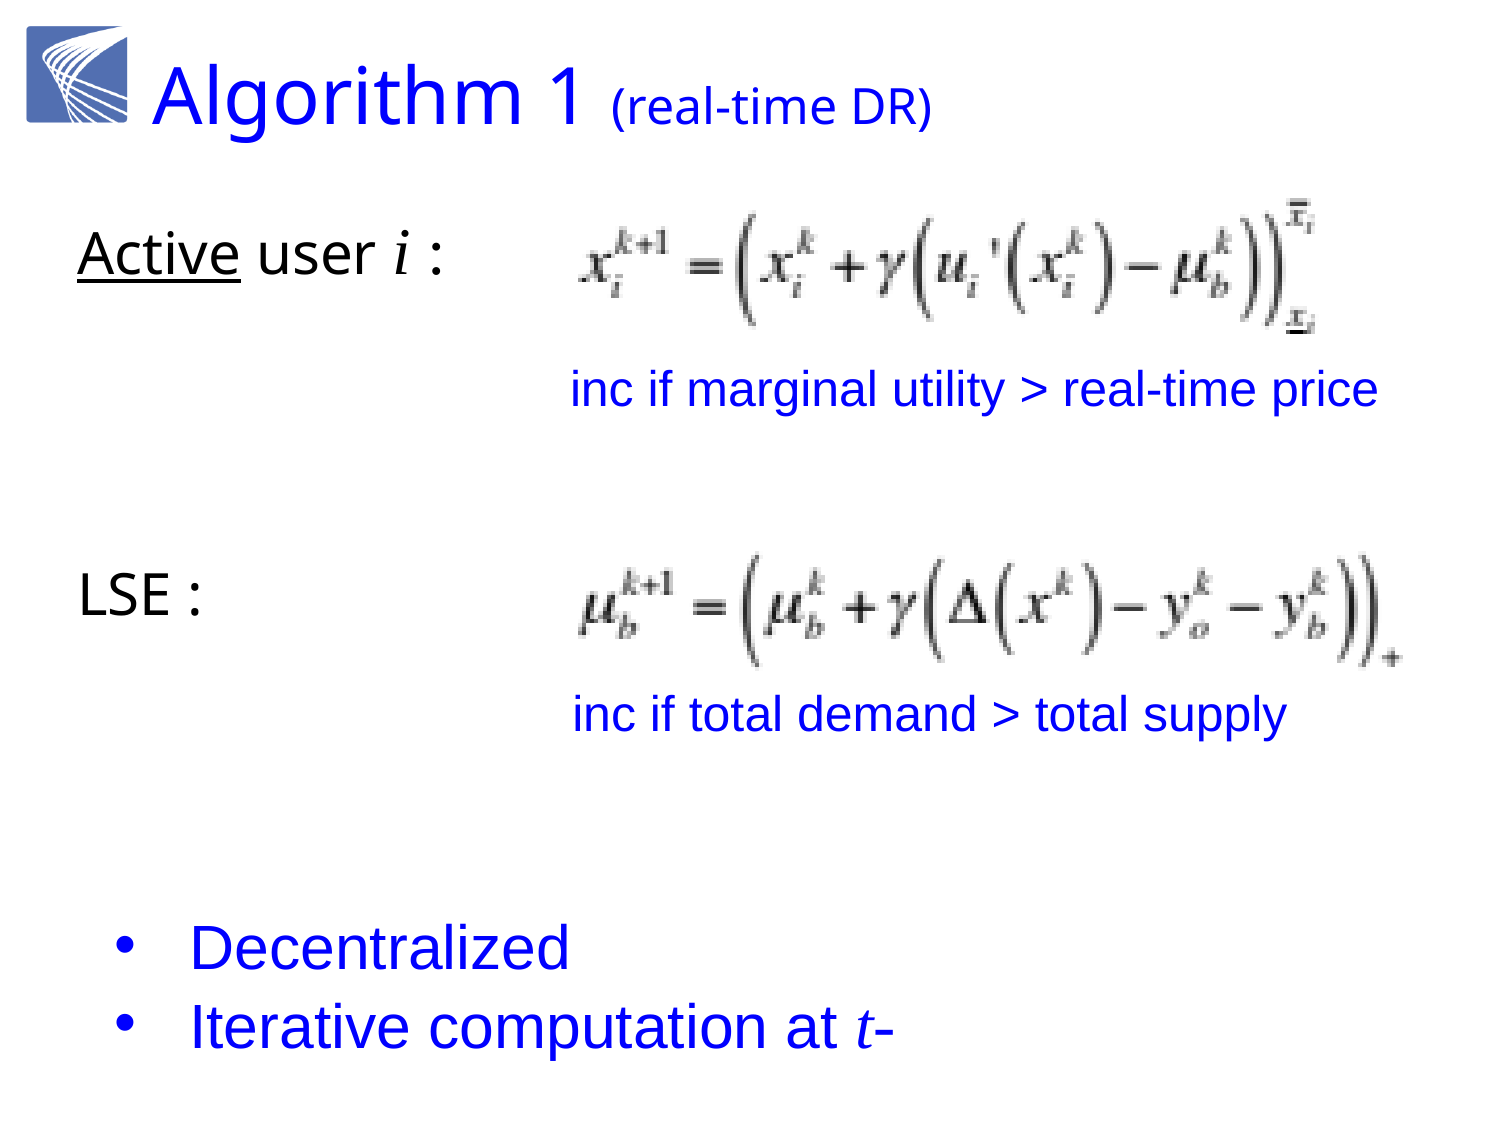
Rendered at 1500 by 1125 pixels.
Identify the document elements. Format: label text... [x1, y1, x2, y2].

list Active user i : [62, 199, 1451, 576]
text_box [570, 186, 1324, 338]
title Algorithm 1 (real-time DR) [137, 37, 1463, 176]
picture [24, 24, 129, 124]
text_box inc if marginal utility > real-time price [537, 349, 1413, 424]
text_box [570, 539, 1412, 676]
text_box LSE : [62, 549, 1450, 925]
text_box Decentralized Iterative computation at t- [99, 899, 1238, 1069]
text_box inc if total demand > total supply [492, 674, 1368, 749]
